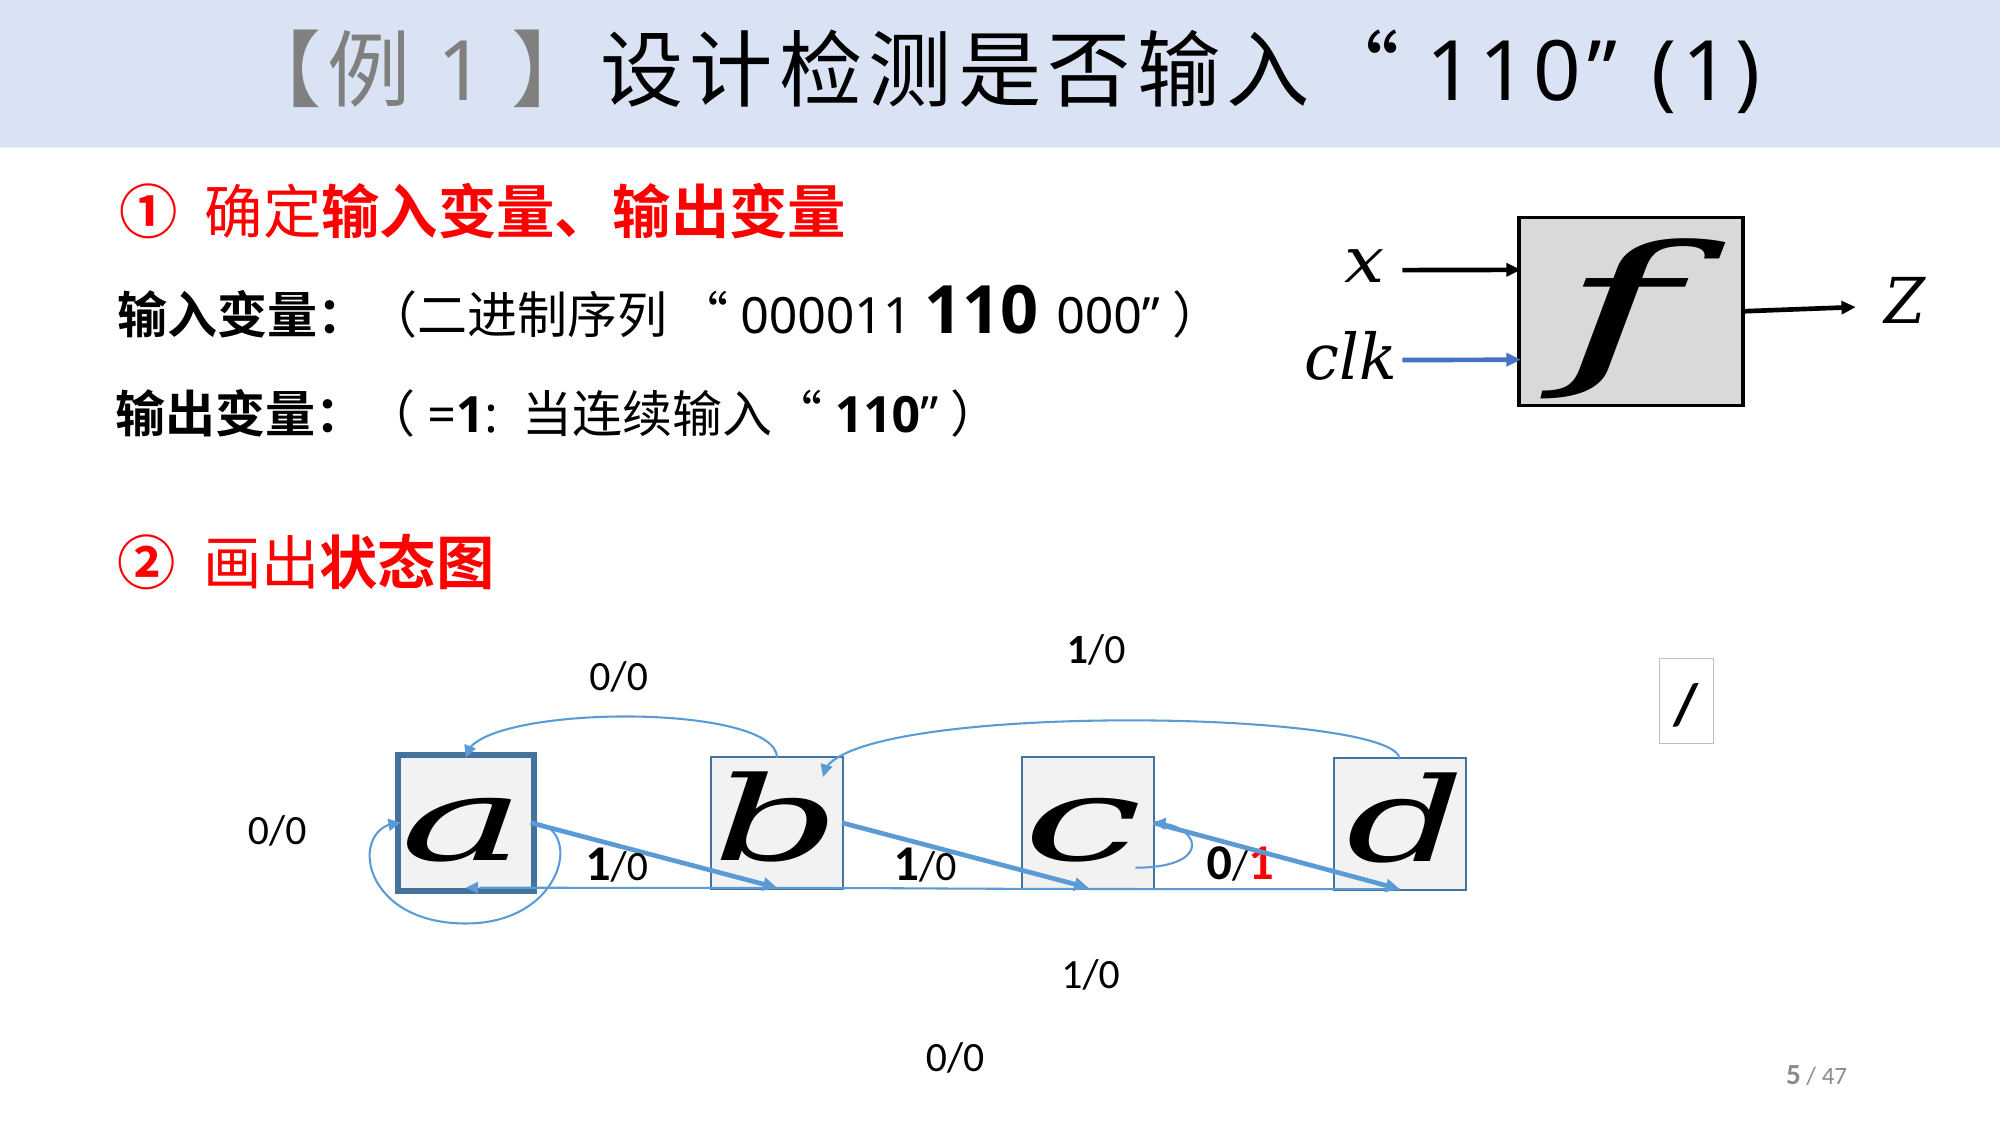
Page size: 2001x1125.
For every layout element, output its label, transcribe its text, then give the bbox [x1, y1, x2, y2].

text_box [232, 777, 421, 870]
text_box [1043, 867, 1136, 1005]
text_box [1153, 759, 1465, 899]
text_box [105, 518, 1750, 888]
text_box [466, 640, 779, 759]
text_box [530, 757, 842, 887]
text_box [1304, 219, 1931, 404]
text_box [465, 887, 1400, 1089]
slide_number 5 / 47 [1412, 1042, 1863, 1103]
text_box ① 确定输入变量、输出变量 [104, 167, 861, 253]
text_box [822, 614, 1400, 777]
title 【例1】设计检测是否输入“110” (1) [0, 0, 2000, 148]
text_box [842, 777, 1153, 887]
